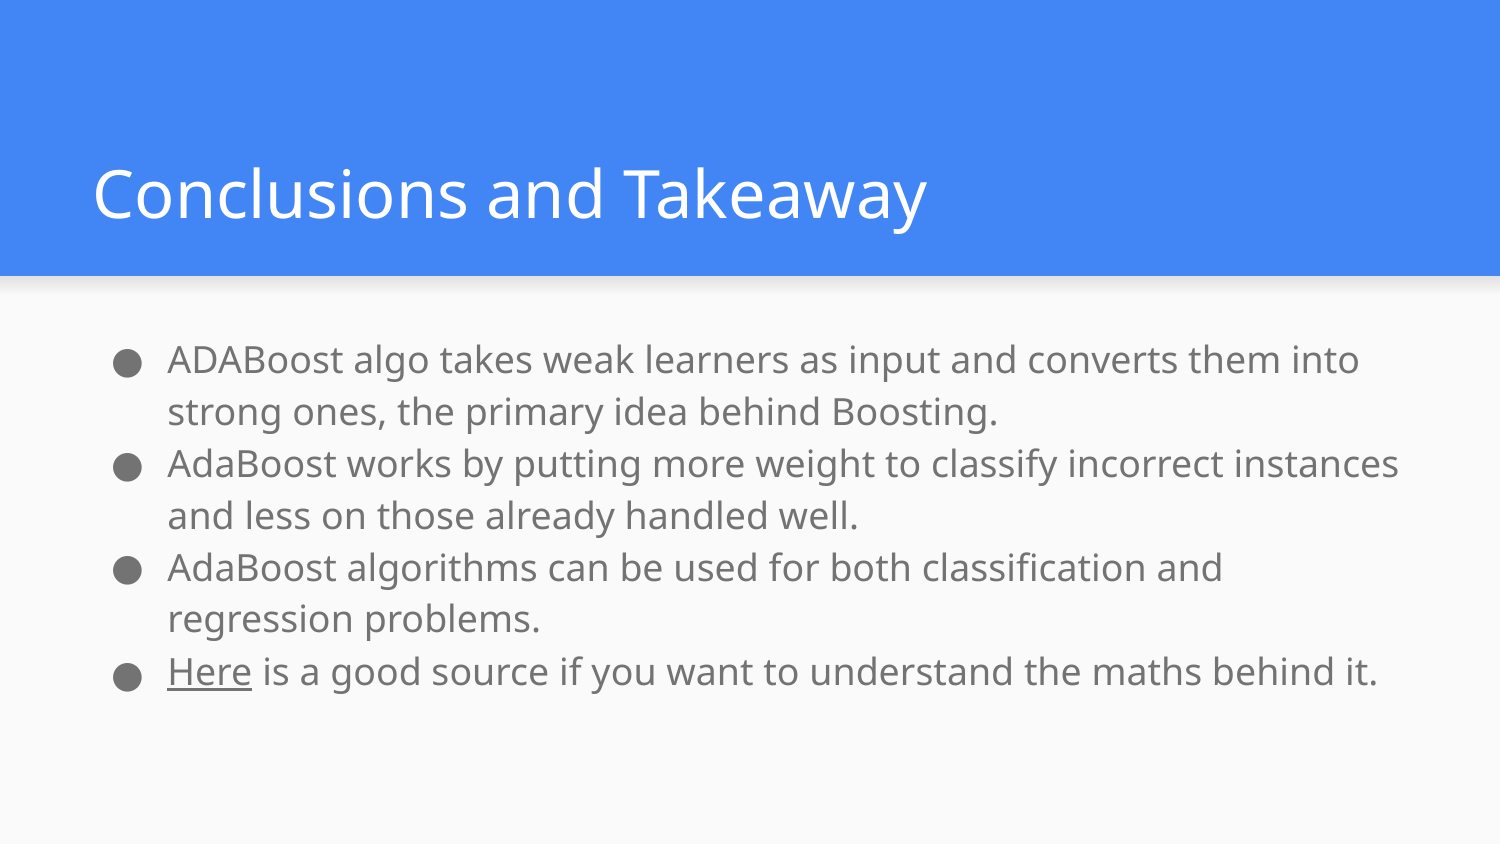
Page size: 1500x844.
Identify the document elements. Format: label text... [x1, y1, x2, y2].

title Conclusions and Takeaway [77, 121, 1427, 248]
list ADABoost algo takes weak learners as input and converts them into strong ones, the primary idea behind Boosting. AdaBoost works by putting more weight to classify incorrect instances and less on those already handled well. AdaBoost algorithms can be used for both classification and regression problems. Here is a good source if you want to understand the maths behind it. [77, 314, 1427, 760]
